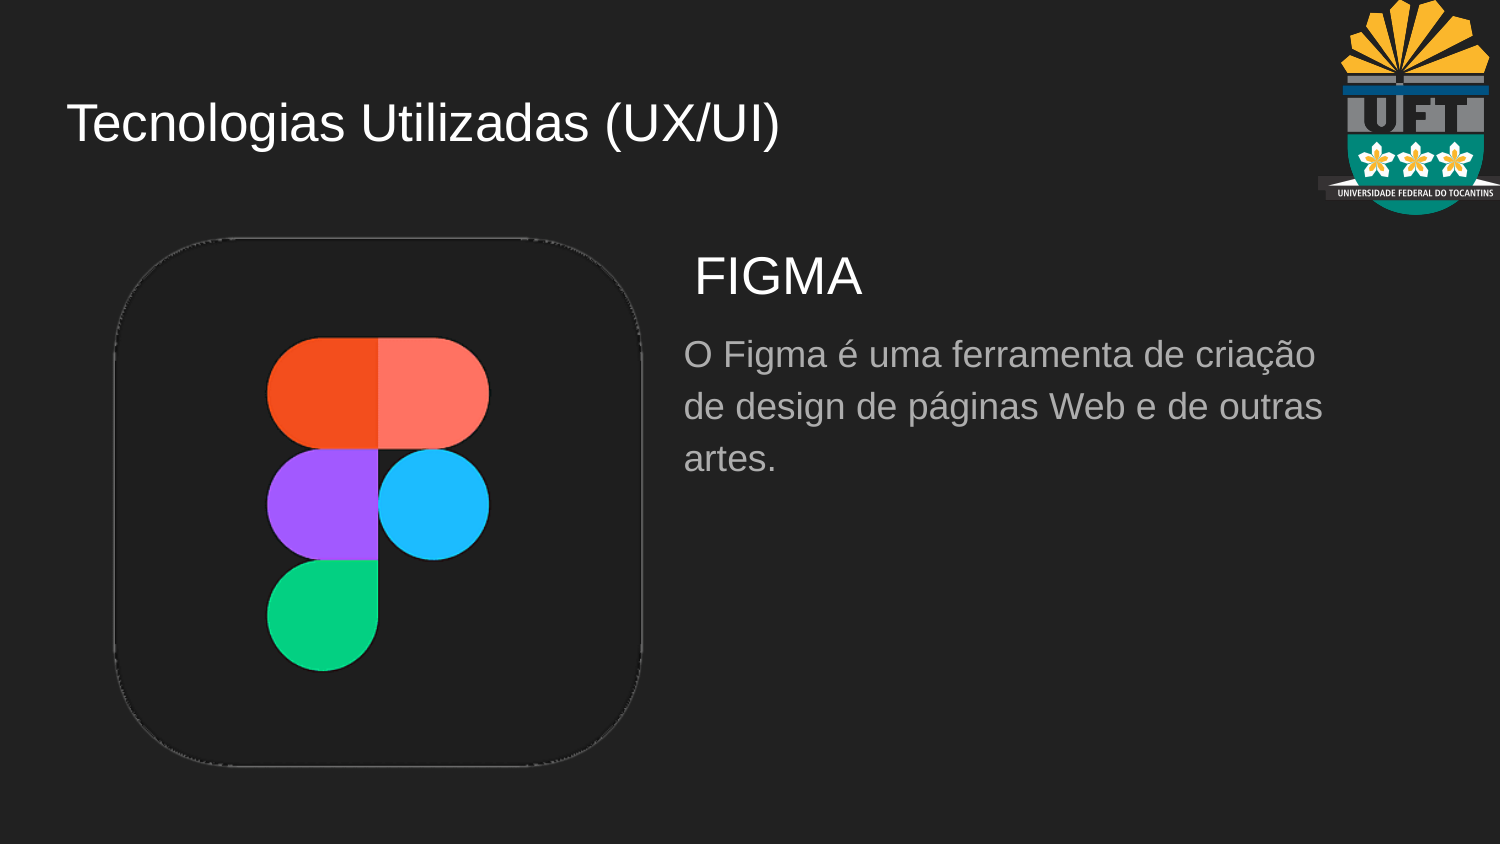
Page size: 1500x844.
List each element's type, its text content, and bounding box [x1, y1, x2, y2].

picture [1317, 0, 1500, 215]
picture [50, 191, 703, 819]
title Tecnologias Utilizadas (UX/UI) [51, 72, 1312, 167]
list O Figma é uma ferramenta de criação de design de páginas Web e de outras artes. [707, 308, 1347, 819]
title FIGMA [707, 226, 970, 308]
